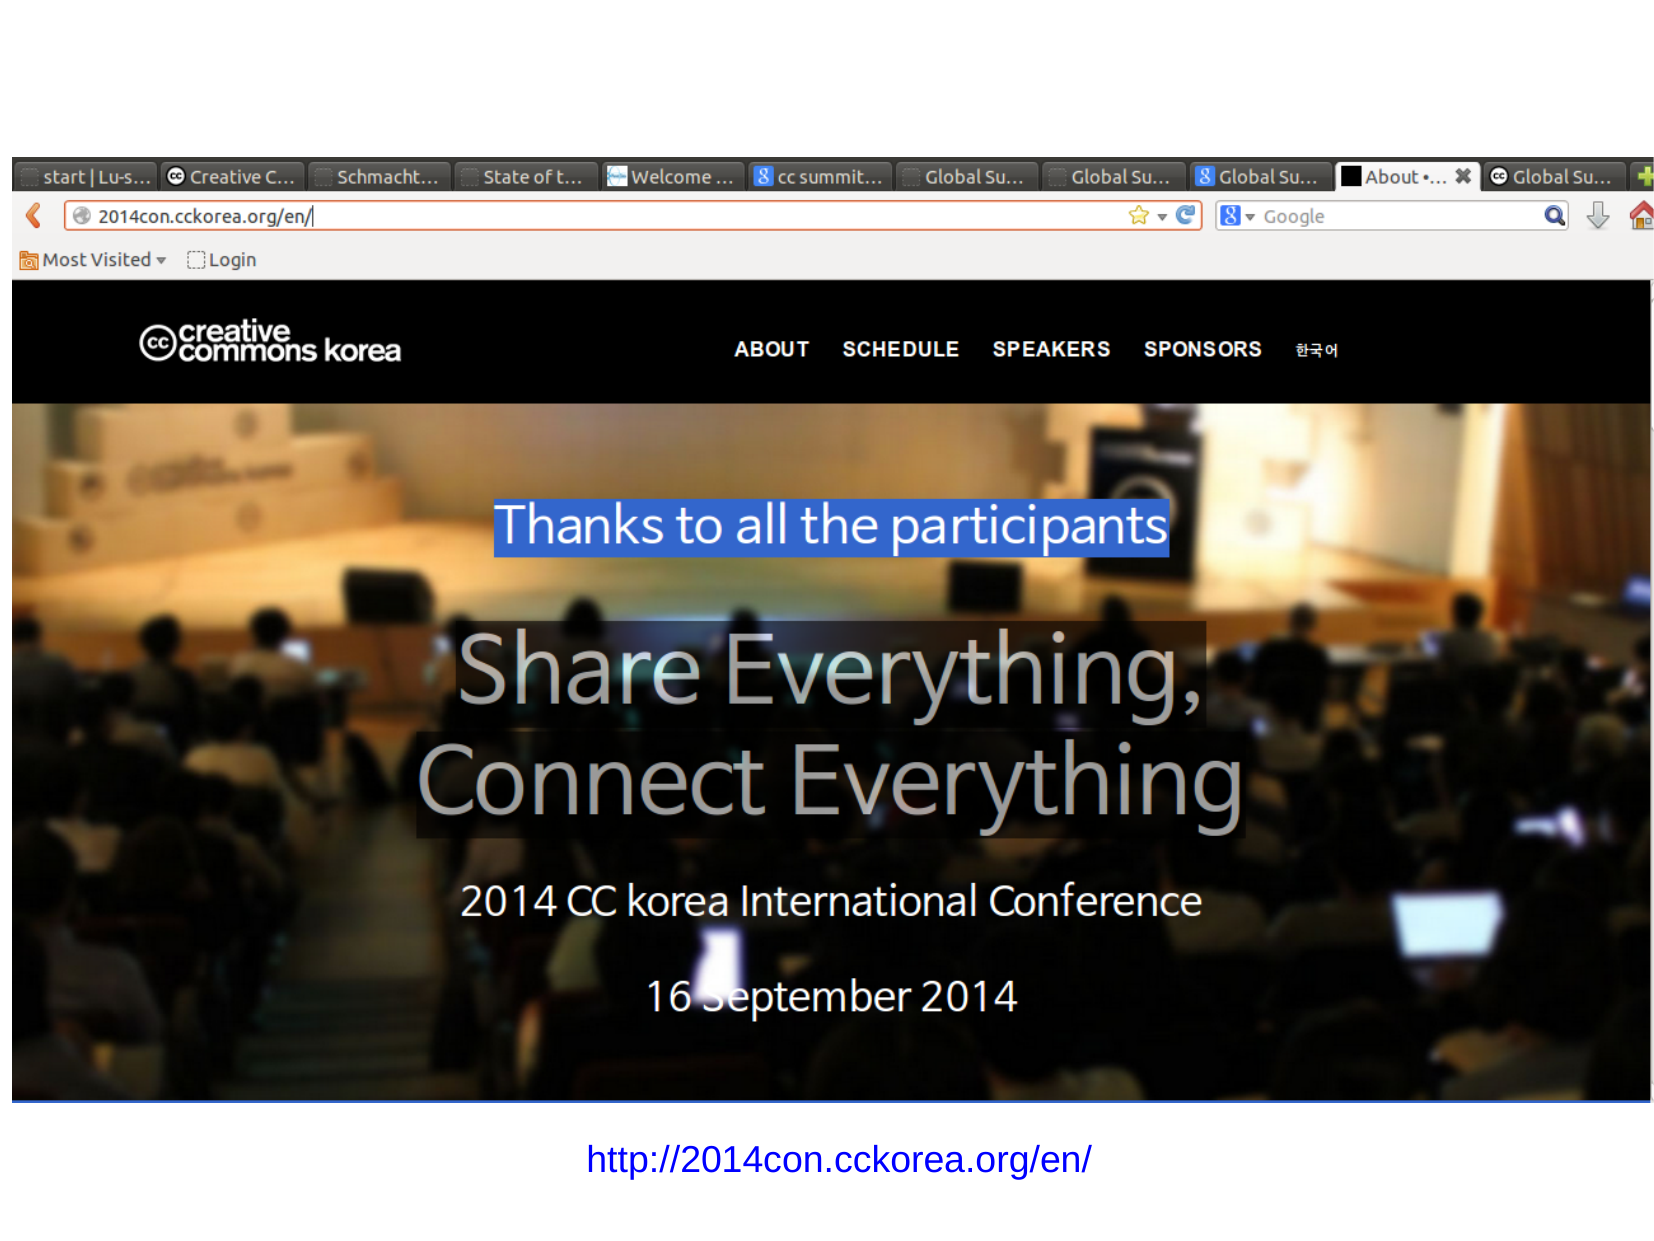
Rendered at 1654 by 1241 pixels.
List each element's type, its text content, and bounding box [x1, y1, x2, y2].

picture [12, 157, 1654, 1104]
text_box http://2014con.cckorea.org/en/ [571, 1127, 1108, 1185]
